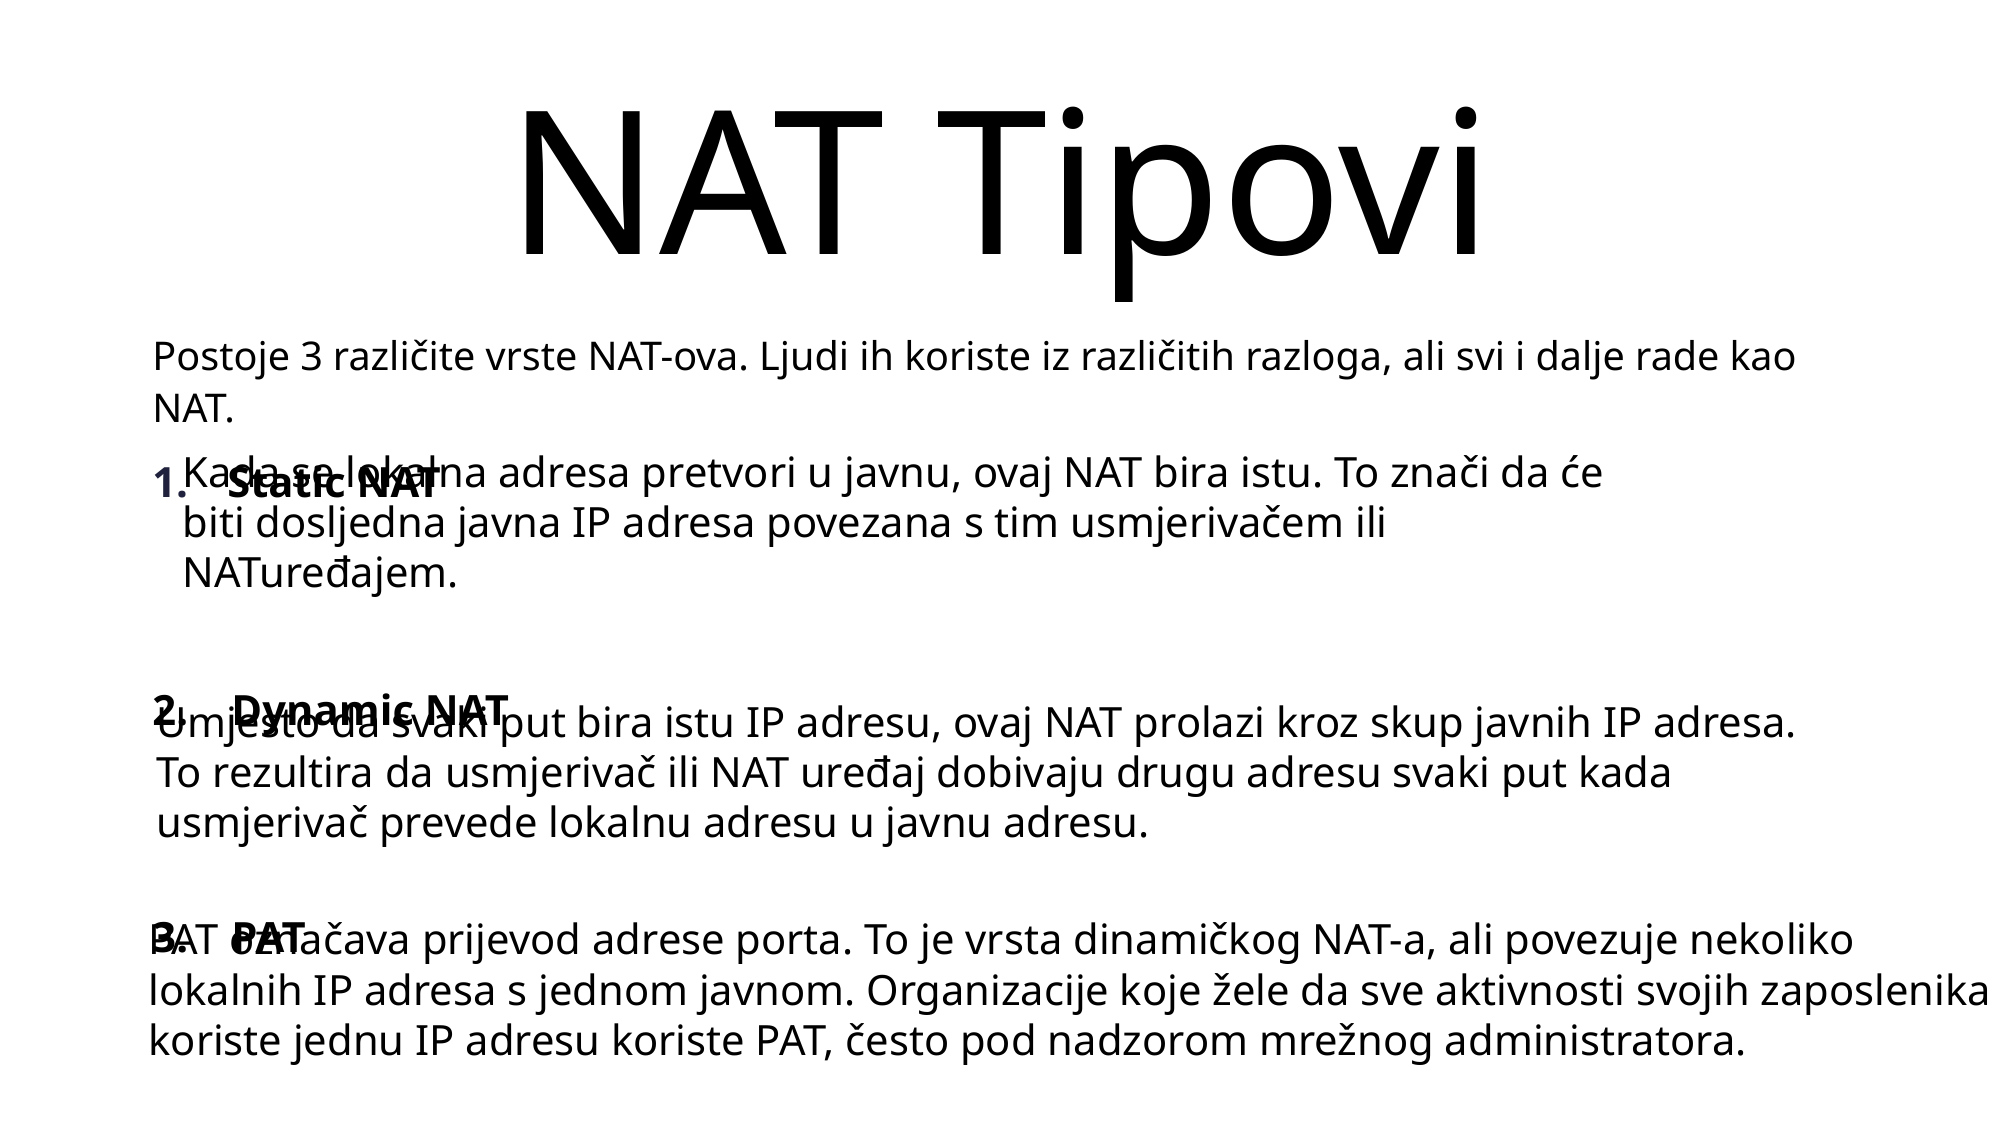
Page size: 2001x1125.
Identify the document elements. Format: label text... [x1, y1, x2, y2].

list Postoje 3 različite vrste NAT-ova. Ljudi ih koriste iz različitih razloga, ali svi i dalje rade kao NAT. Static NAT 2. Dynamic NAT 3. PAT [137, 318, 1863, 905]
text_box Umjesto da svaki put bira istu IP adresu, ovaj NAT prolazi kroz skup javnih IP adresa. To rezultira da usmjerivač ili NAT uređaj dobivaju drugu adresu svaki put kada usmjerivač prevede lokalnu adresu u javnu adresu. [141, 688, 1813, 854]
text_box NAT Tipovi [137, 84, 1863, 303]
text_box PAT označava prijevod adrese porta. To je vrsta dinamičkog NAT-a, ali povezuje nekoliko lokalnih IP adresa s jednom javnom. Organizacije koje žele da sve aktivnosti svojih zaposlenika koriste jednu IP adresu koriste PAT, često pod nadzorom mrežnog administratora. [133, 905, 2000, 1121]
text_box Kada se lokalna adresa pretvori u javnu, ovaj NAT bira istu. To znači da će biti dosljedna javna IP adresa povezana s tim usmjerivačem ili NATuređajem. [167, 438, 1665, 604]
